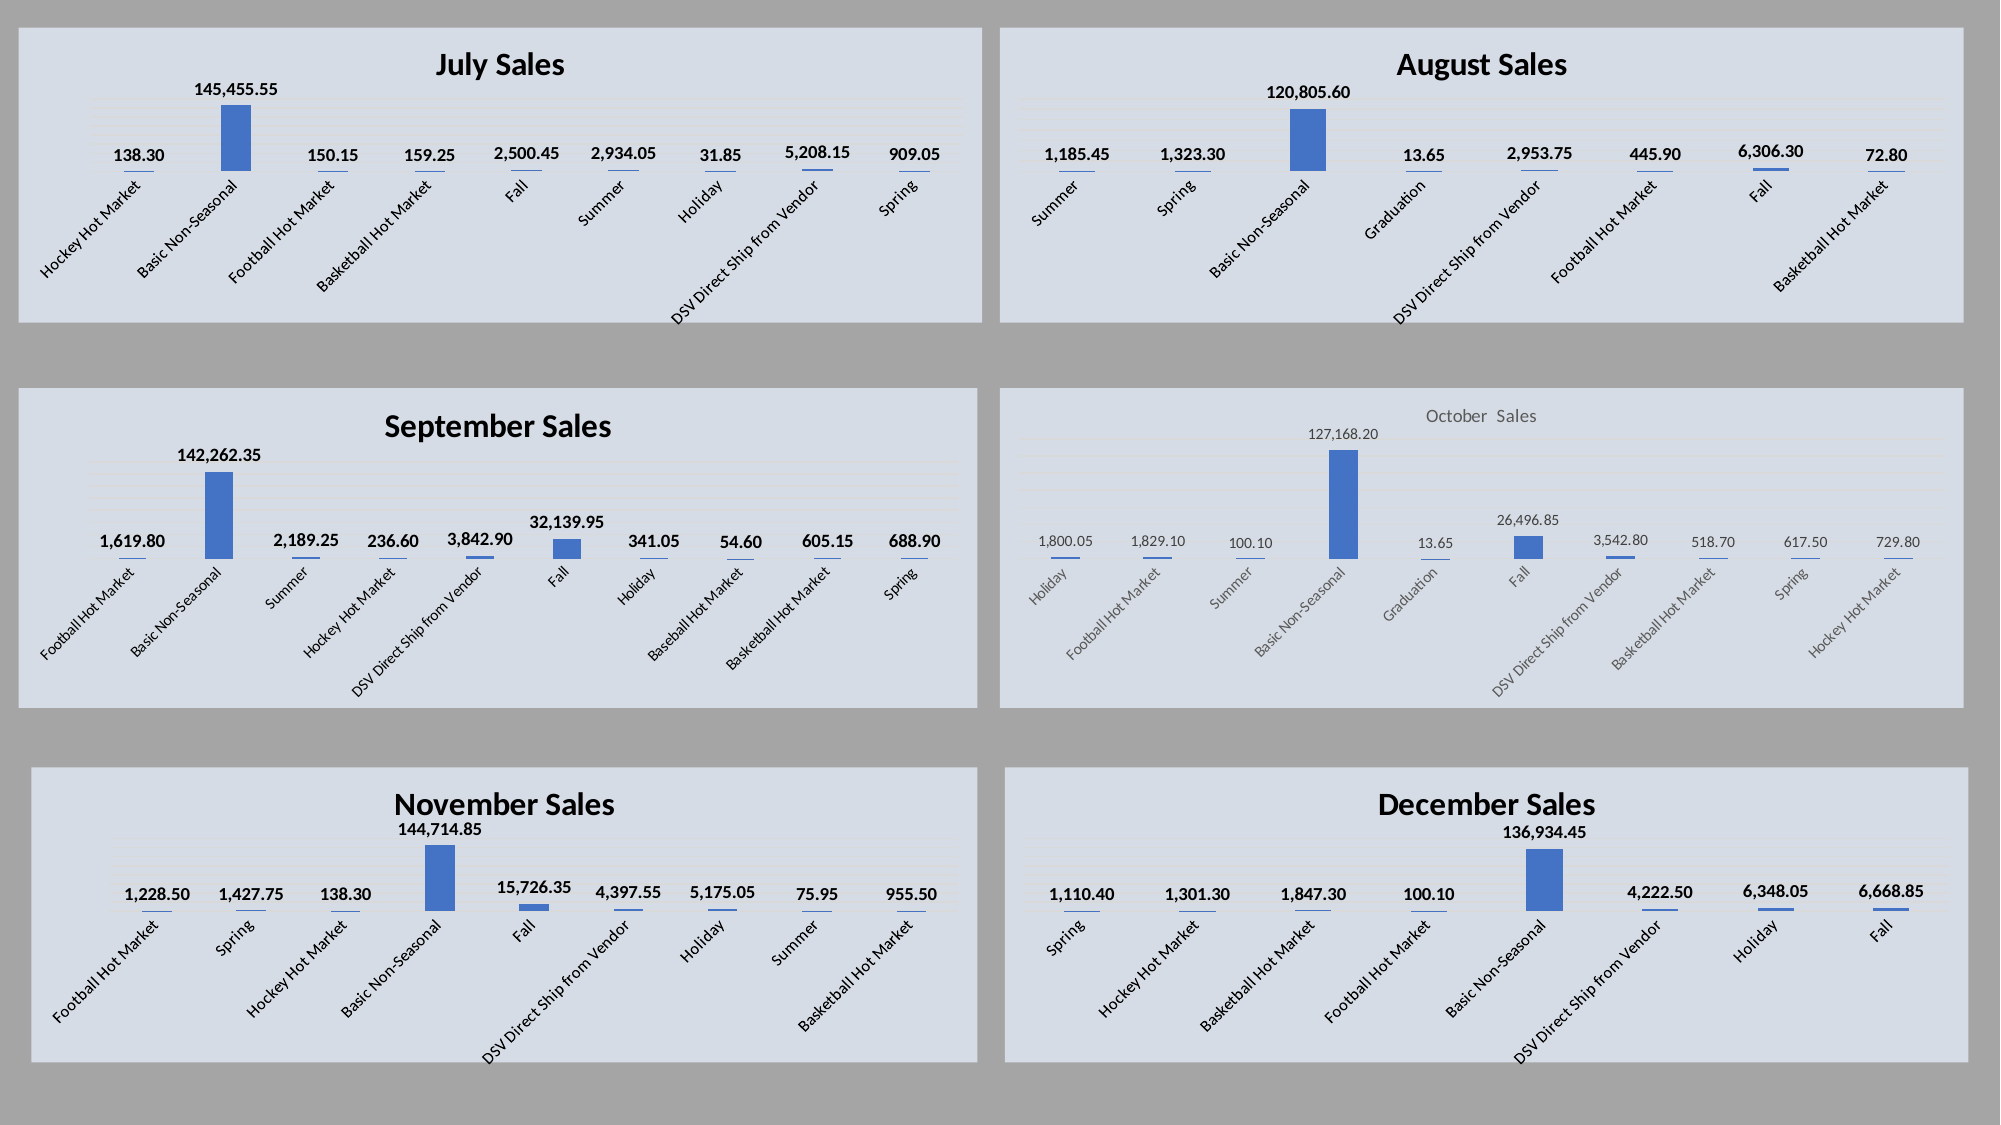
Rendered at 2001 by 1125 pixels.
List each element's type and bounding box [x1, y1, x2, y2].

chart [999, 27, 1964, 329]
chart [1004, 767, 1969, 1069]
chart [18, 27, 983, 329]
chart [31, 767, 978, 1069]
chart [18, 388, 978, 708]
chart [999, 388, 1964, 708]
